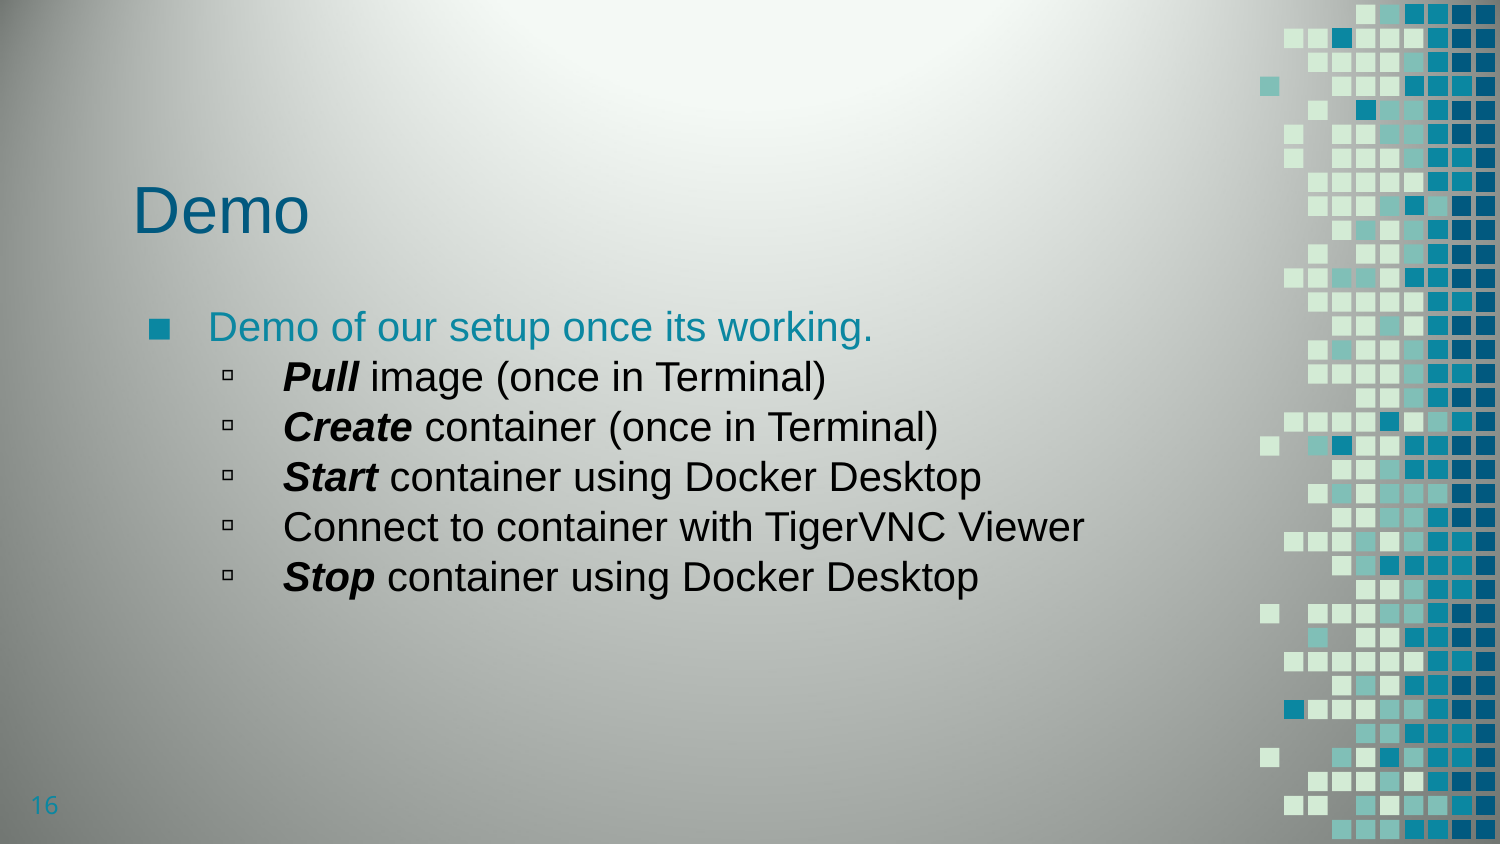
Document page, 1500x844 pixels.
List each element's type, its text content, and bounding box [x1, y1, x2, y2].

slide_number 16 [15, 774, 105, 839]
title Demo [117, 121, 1227, 262]
list Demo of our setup once its working. Pull image (once in Terminal) Create container (once in Terminal) Start container using Docker Desktop Connect to container with TigerVNC Viewer Stop container using Docker Desktop [117, 284, 1227, 774]
picture [0, 0, 1500, 844]
